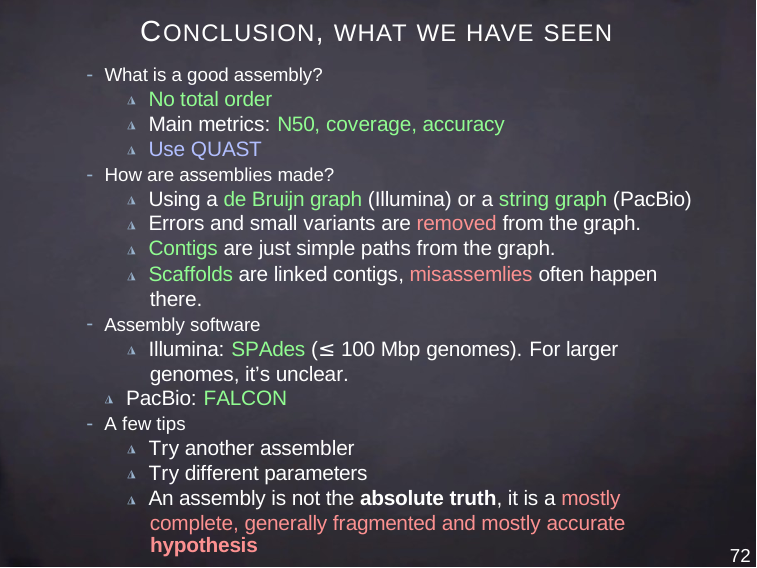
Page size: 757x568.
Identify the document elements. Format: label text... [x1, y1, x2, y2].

title CONCLUSION, WHAT WE HAVE SEEN [65, 12, 691, 107]
text_box - What is a good assembly? ◮ No total order ◮ Main metrics: N50, coverage, accuracy ◮ Use QUAST - How are assemblies made? ◮ Using a de Bruijn graph (Illumina) or a string graph (PacBio) ◮ Errors and small variants are removed from the graph. ◮ Contigs are just simple paths from the graph. ◮ Scaffolds are linked contigs, misassemlies often happen there. Assembly software ◮ Illumina: SPAdes (≤ 100 Mbp genomes). For larger genomes, it’s unclear. ◮ PacBio: FALCON A few tips ◮ Try another assembler ◮ Try different parameters ◮ An assembly is not the absolute truth, it is a mostly complete, generally fragmented and mostly accurate [84, 60, 699, 535]
slide_number 72 [725, 543, 755, 568]
picture [0, 0, 756, 567]
text_box hypothesis [147, 535, 262, 557]
